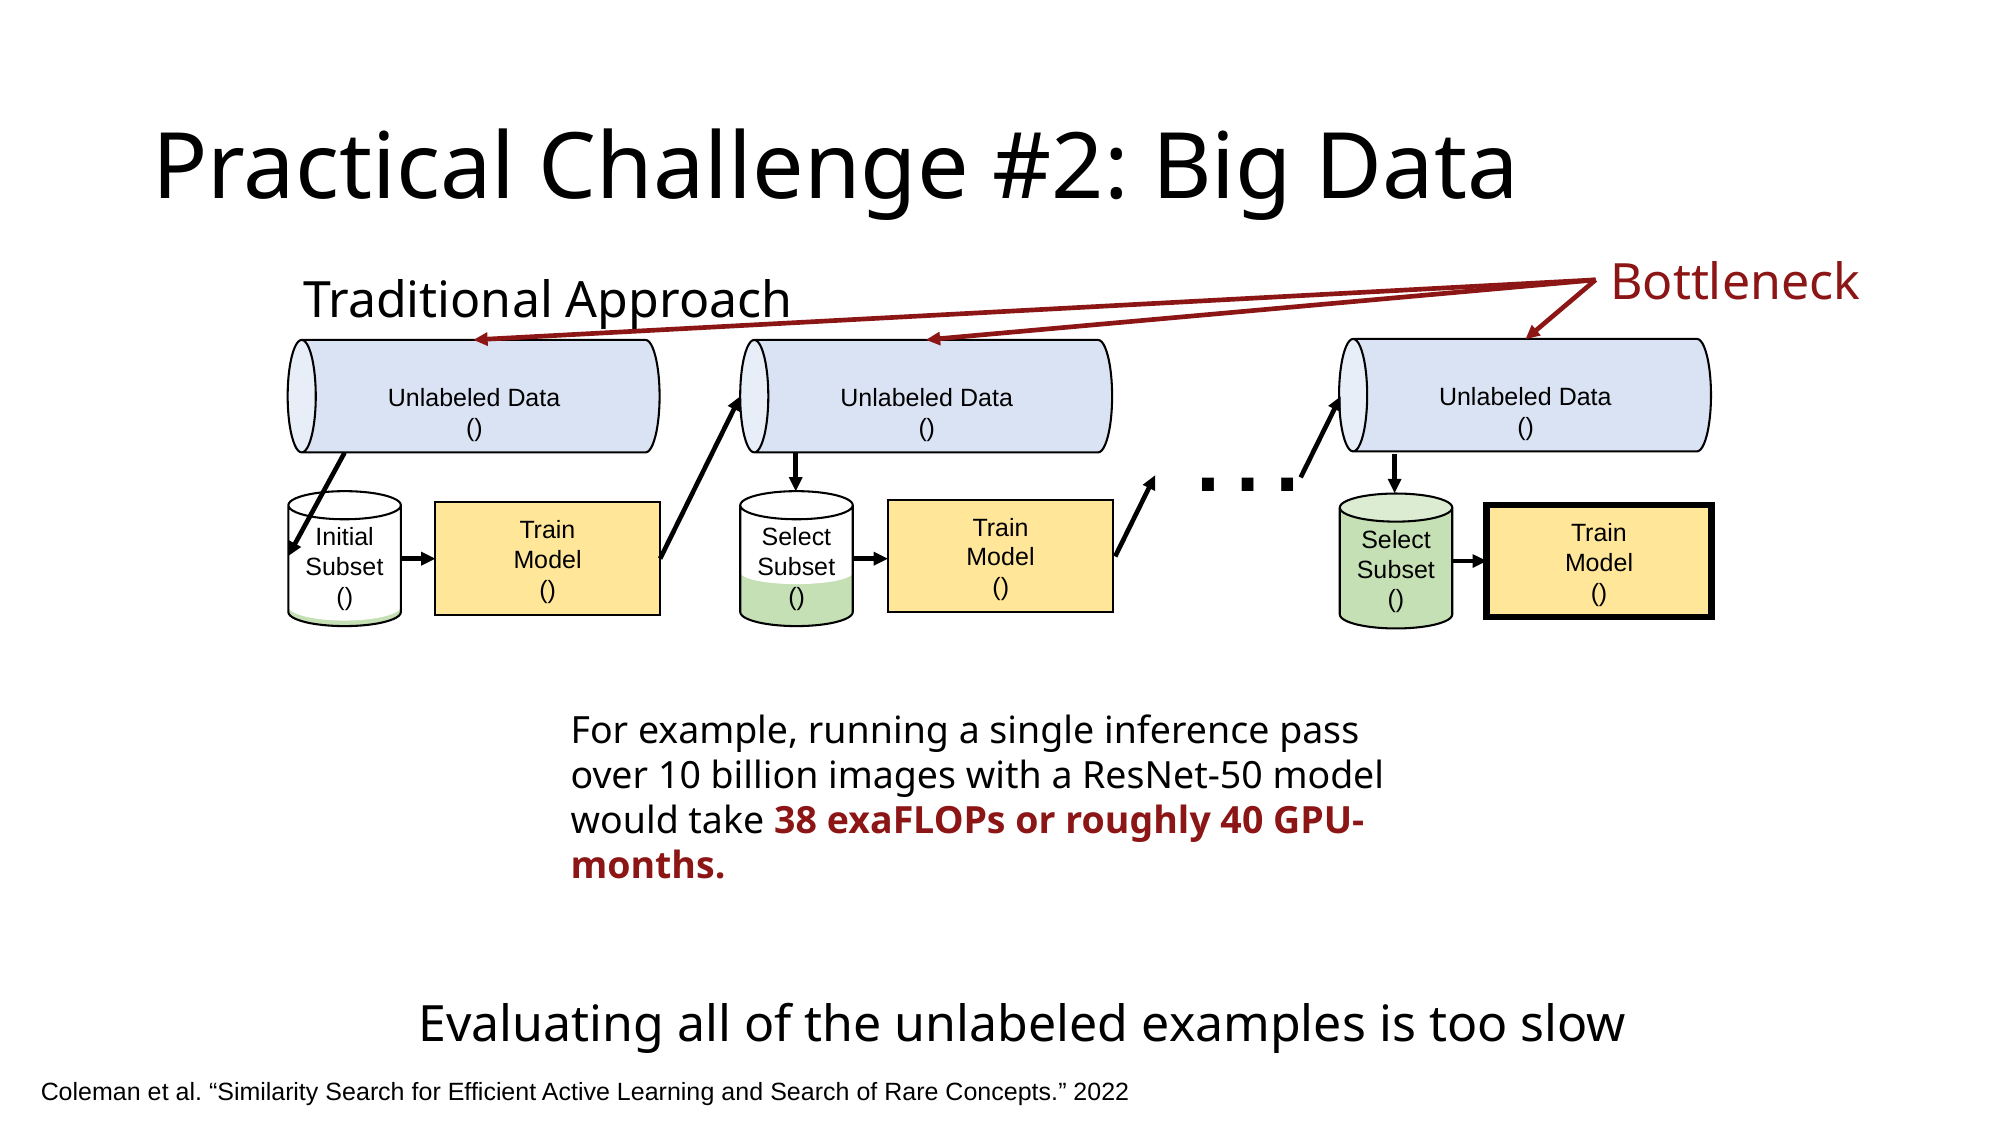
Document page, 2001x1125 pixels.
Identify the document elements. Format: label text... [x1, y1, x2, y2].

text_box [742, 342, 767, 451]
text_box … [1173, 384, 1288, 499]
text_box [1341, 341, 1366, 450]
text_box For example, running a single inference pass over 10 billion images with a ResNet-50 model would take 38 exaFLOPs or roughly 40 GPU-months. [555, 698, 1440, 984]
text_box Evaluating all of the unlabeled examples is too slow [244, 984, 1801, 1060]
text_box [739, 340, 1114, 454]
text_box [473, 280, 1600, 340]
text_box Traditional Approach [288, 259, 930, 335]
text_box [1339, 493, 1453, 629]
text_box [740, 491, 853, 627]
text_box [1115, 475, 1156, 557]
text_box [660, 396, 741, 559]
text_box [289, 342, 314, 451]
text_box [1338, 337, 1713, 453]
text_box Coleman et al. “Similarity Search for Efficient Active Learning and Search of Rare Concepts.” 2022 [26, 1008, 1147, 1125]
text_box Bottleneck [1595, 242, 1876, 318]
title Practical Challenge #2: Big Data [137, 59, 1863, 278]
text_box [286, 338, 661, 454]
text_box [1300, 396, 1341, 478]
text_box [288, 491, 401, 627]
